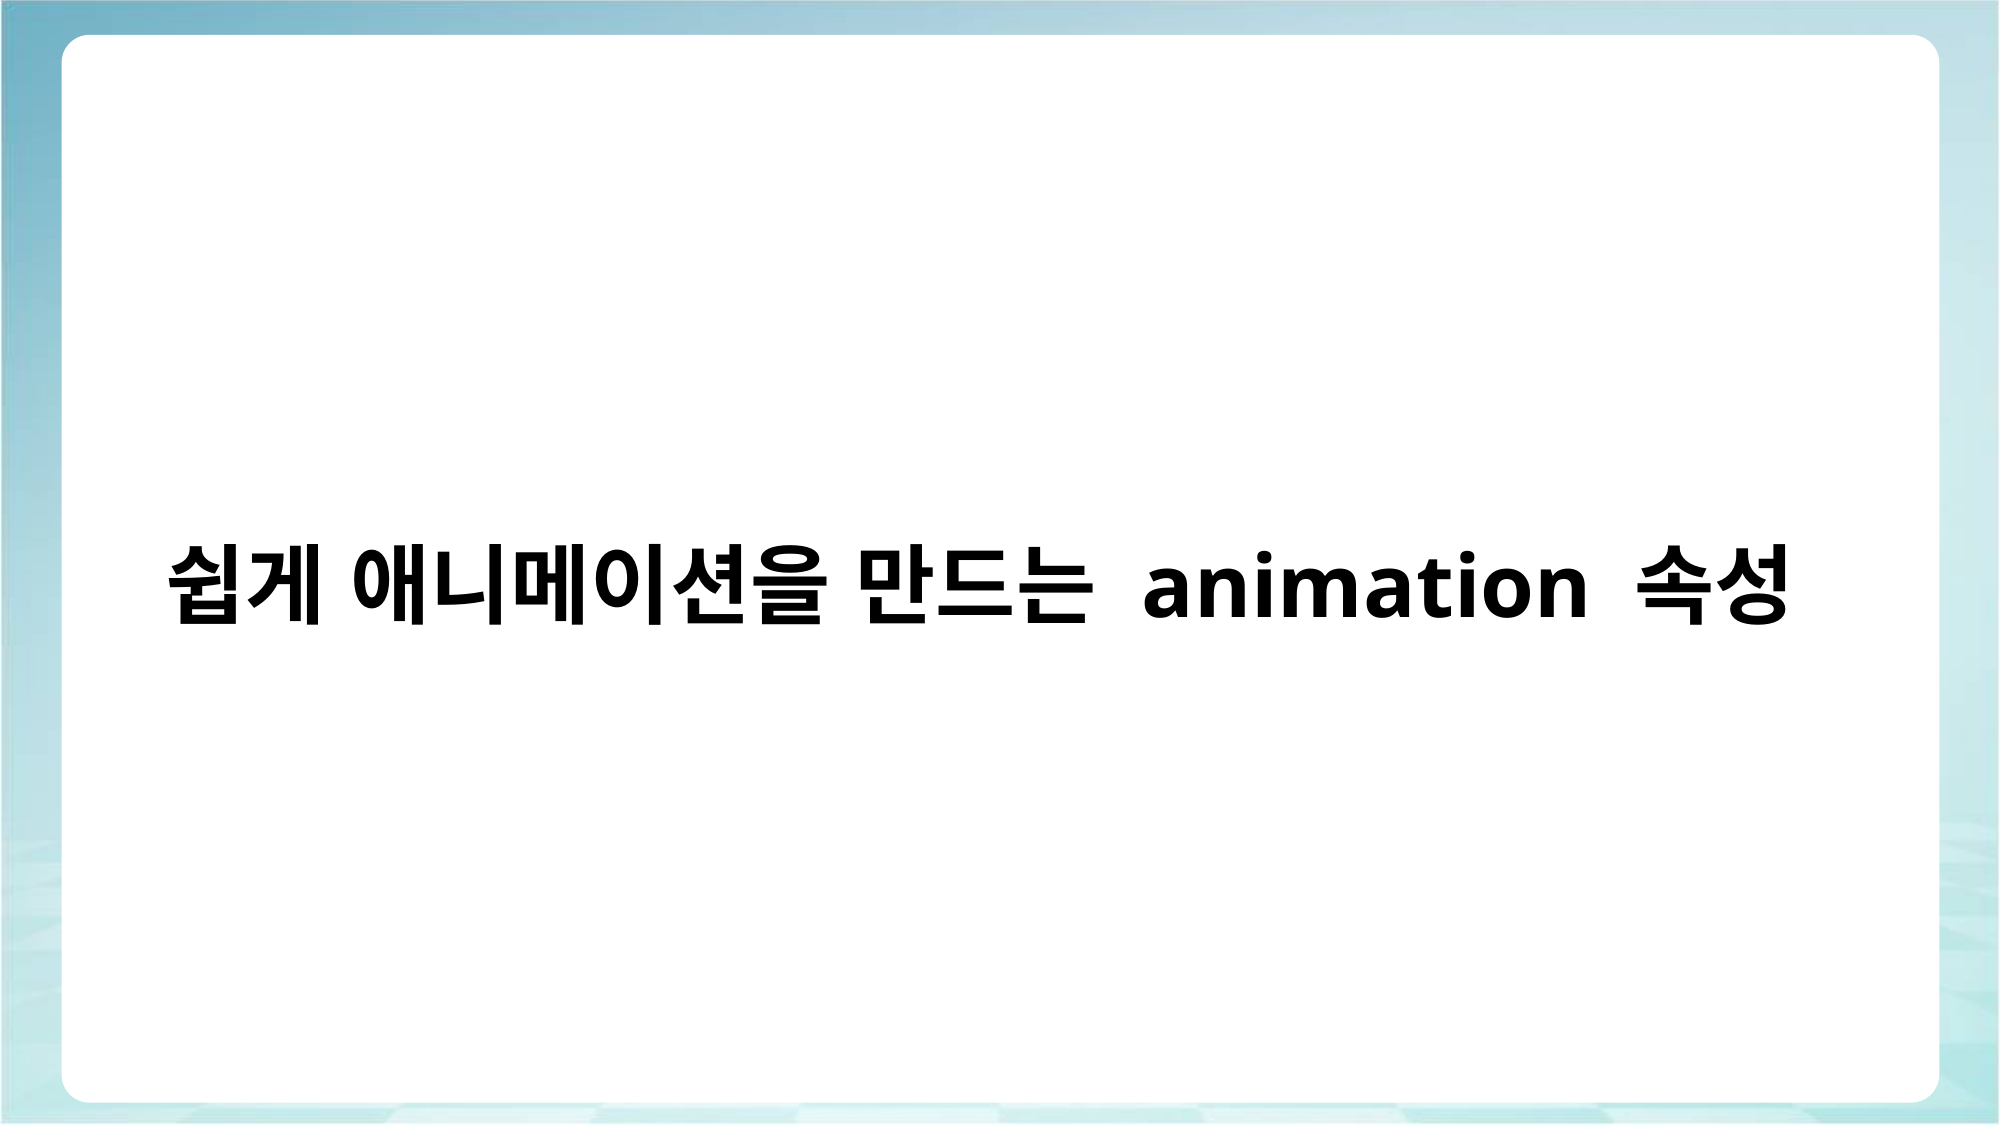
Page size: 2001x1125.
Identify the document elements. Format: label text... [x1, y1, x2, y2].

picture [0, 0, 2001, 1125]
title 쉽게 애니메이션을 만드는 animation 속성 [117, 491, 1843, 688]
